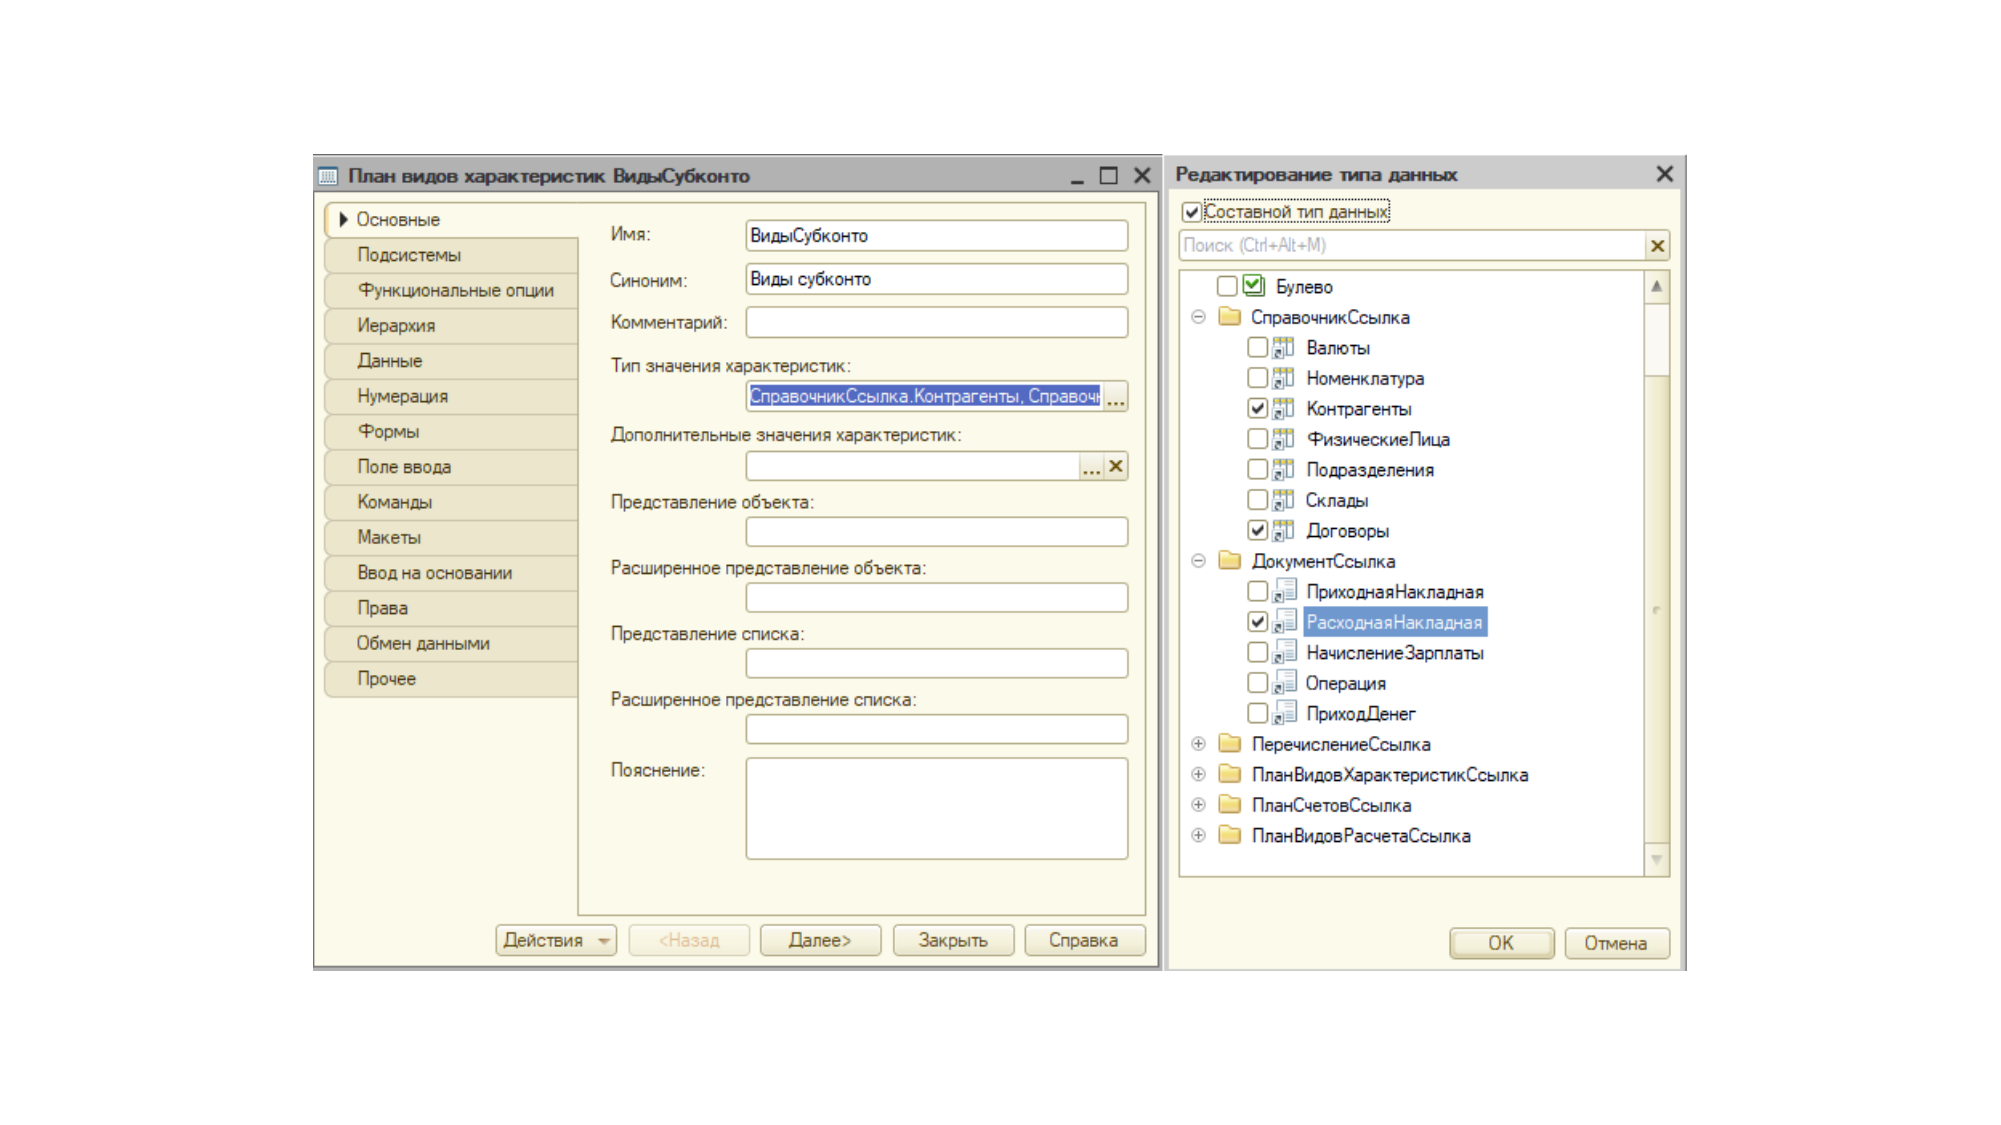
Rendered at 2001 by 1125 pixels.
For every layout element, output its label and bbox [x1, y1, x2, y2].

picture [313, 154, 1687, 971]
